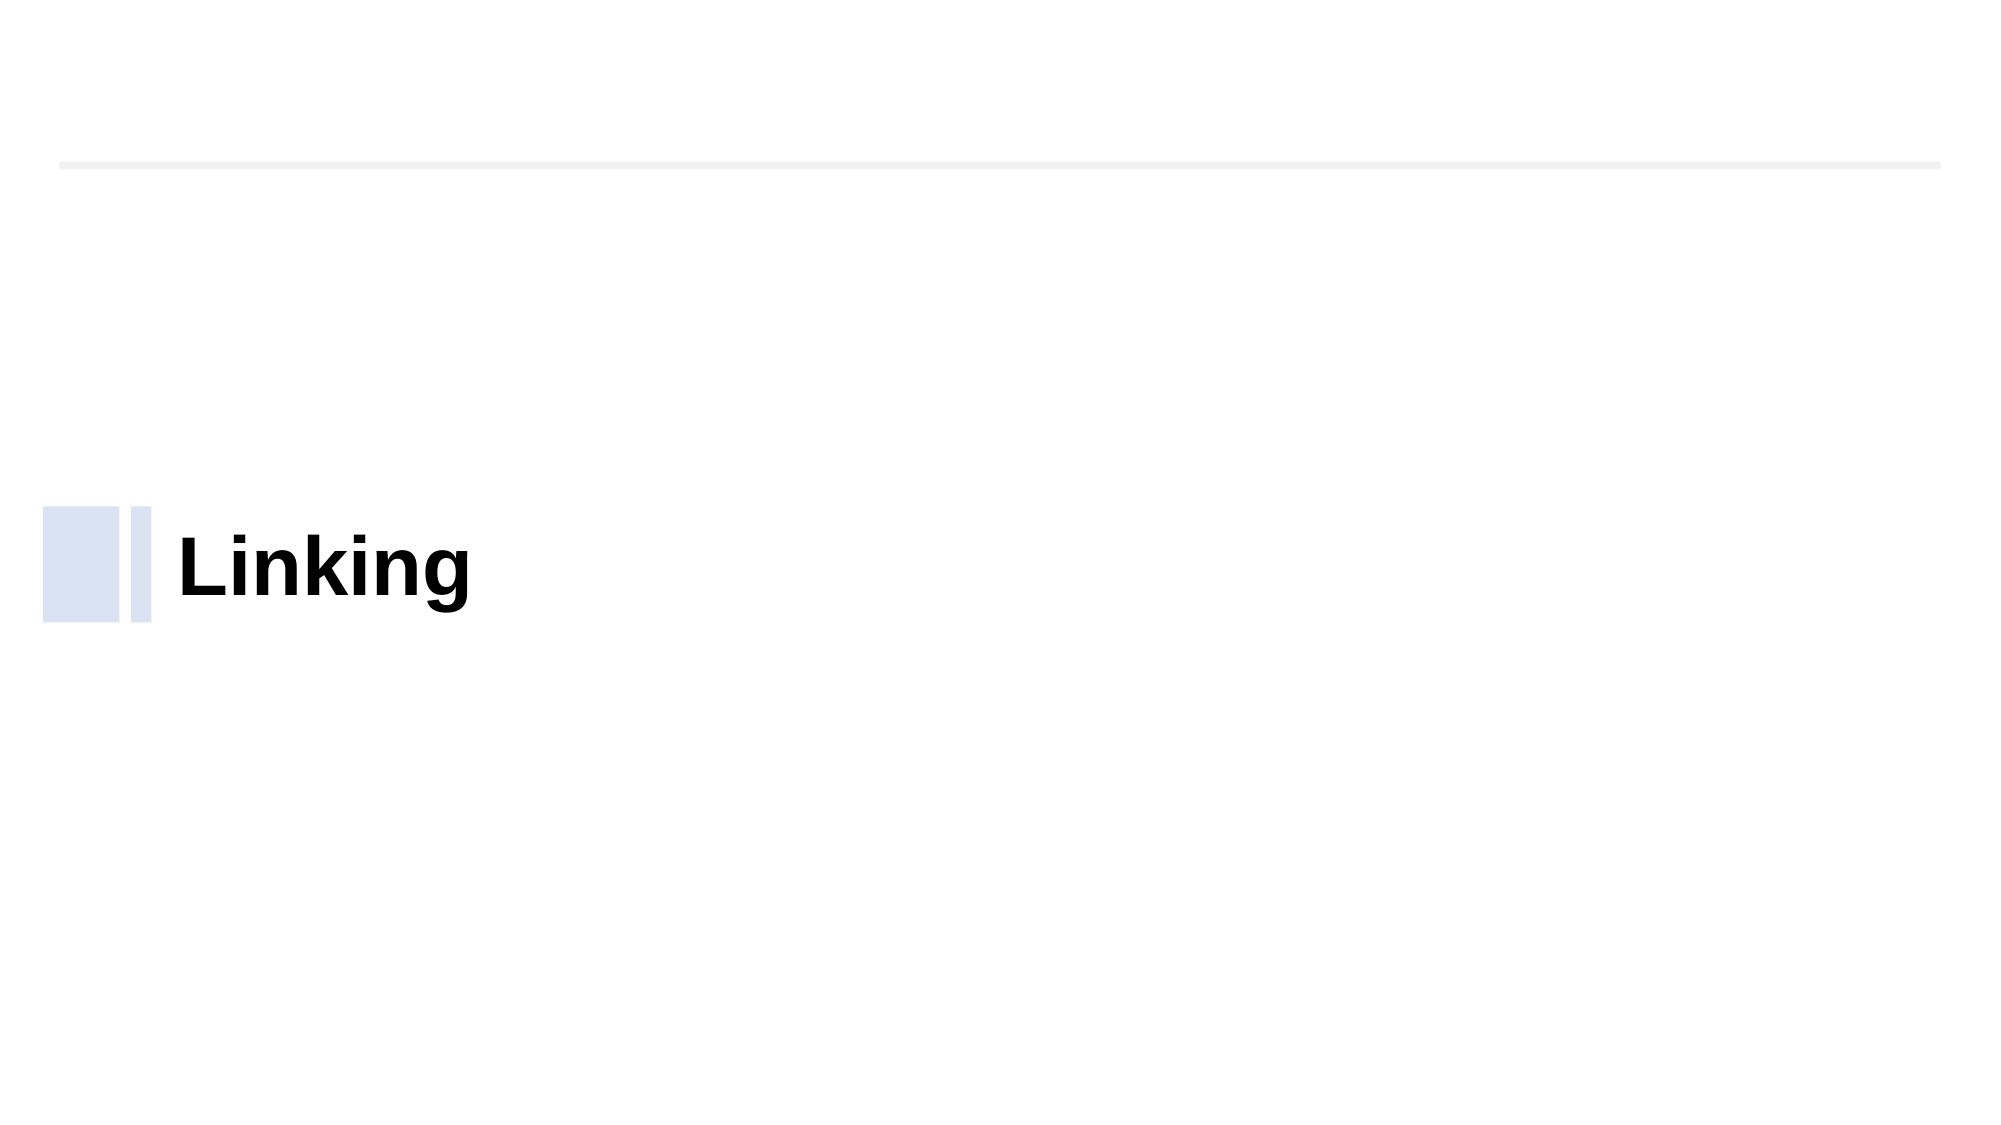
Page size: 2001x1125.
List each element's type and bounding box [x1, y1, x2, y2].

text_box [43, 504, 1639, 623]
